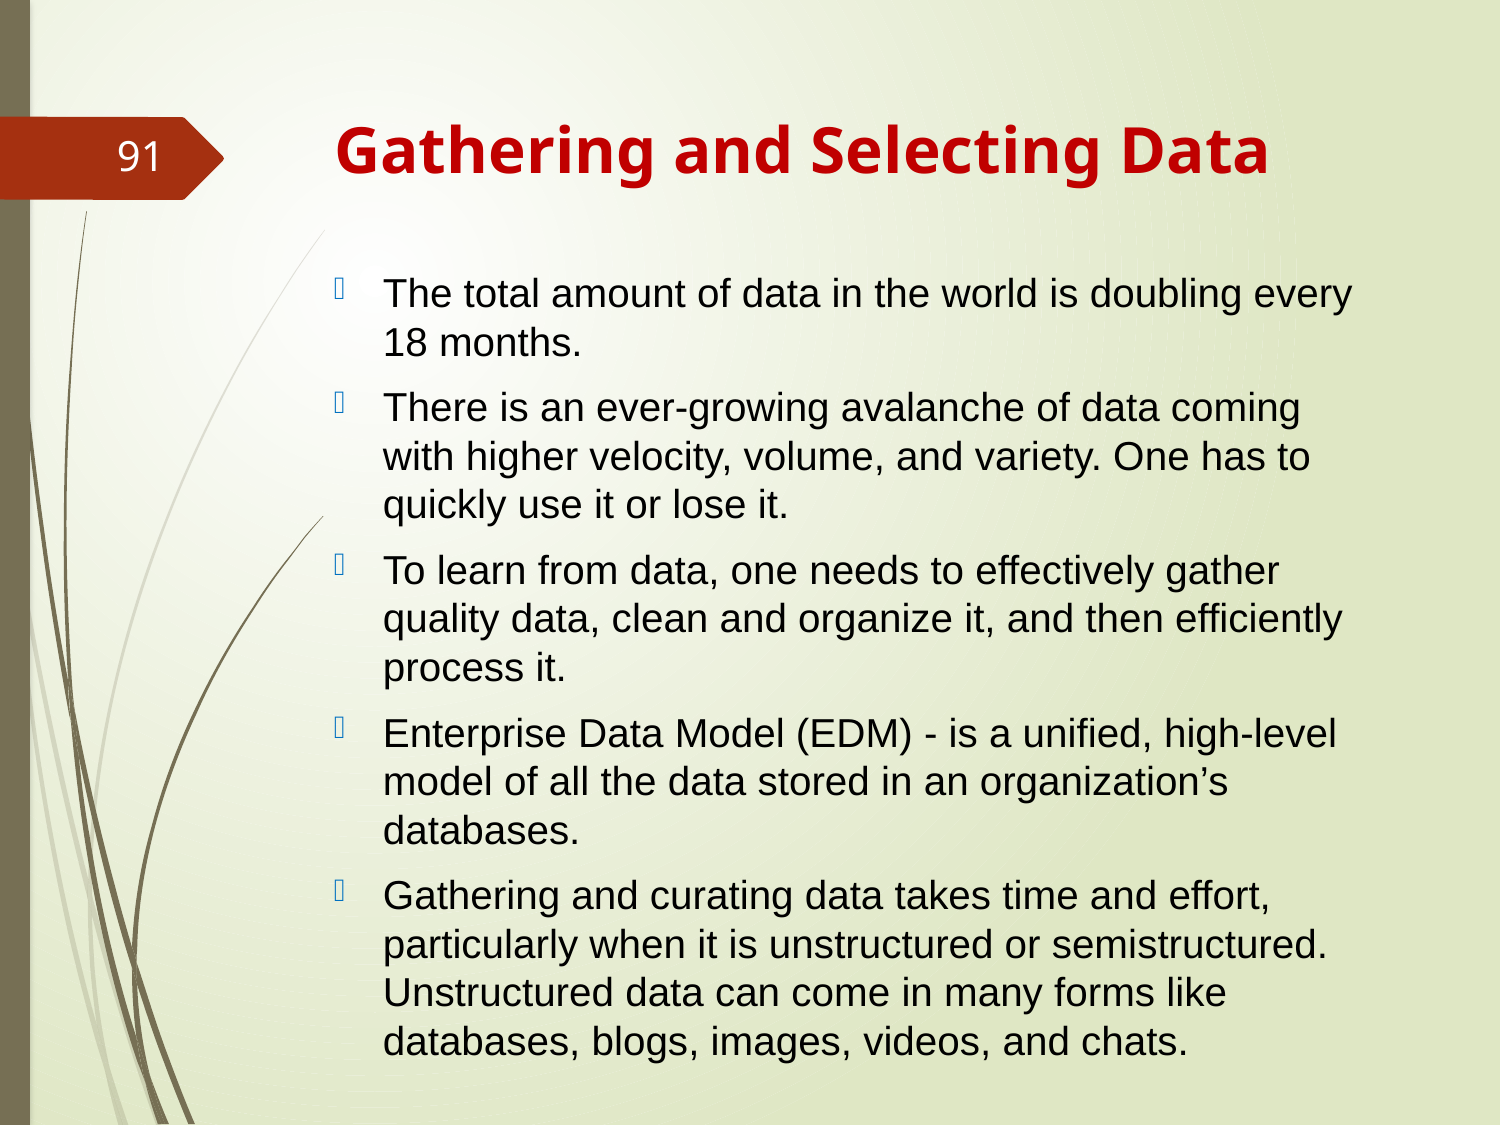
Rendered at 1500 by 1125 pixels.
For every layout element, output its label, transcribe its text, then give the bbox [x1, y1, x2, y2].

slide_number 91 [70, 129, 180, 188]
list The total amount of data in the world is doubling every 18 months. There is an ever-growing avalanche of data coming with higher velocity, volume, and variety. One has to quickly use it or lose it. To learn from data, one needs to effectively gather quality data, clean and organize it, and then efficiently process it. Enterprise Data Model (EDM) - is a unified, high-level model of all the data stored in an organization’s databases. Gathering and curating data takes time and effort, particularly when it is unstructured or semistructured. Unstructured data can come in many forms like databases, blogs, images, videos, and chats. [318, 259, 1400, 1073]
title Gathering and Selecting Data [319, 102, 1400, 249]
